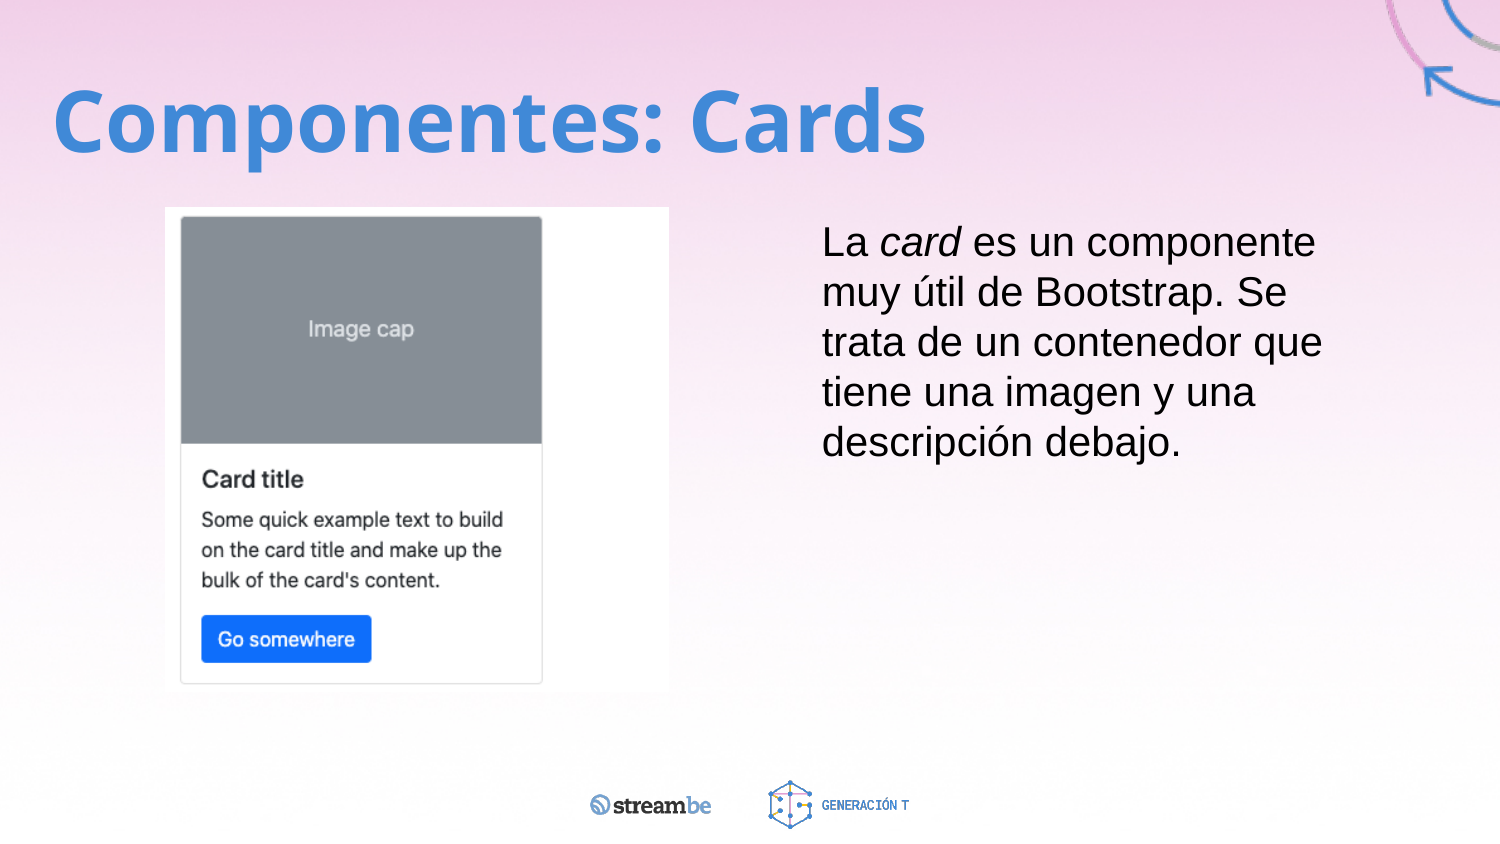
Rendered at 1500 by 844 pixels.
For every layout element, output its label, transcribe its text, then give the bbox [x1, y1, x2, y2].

text_box Componentes: Cards [36, 59, 1463, 250]
picture [0, 0, 1500, 844]
text_box La card es un componente muy útil de Bootstrap. Se trata de un contenedor que tiene una imagen y una descripción debajo. [806, 207, 1380, 627]
